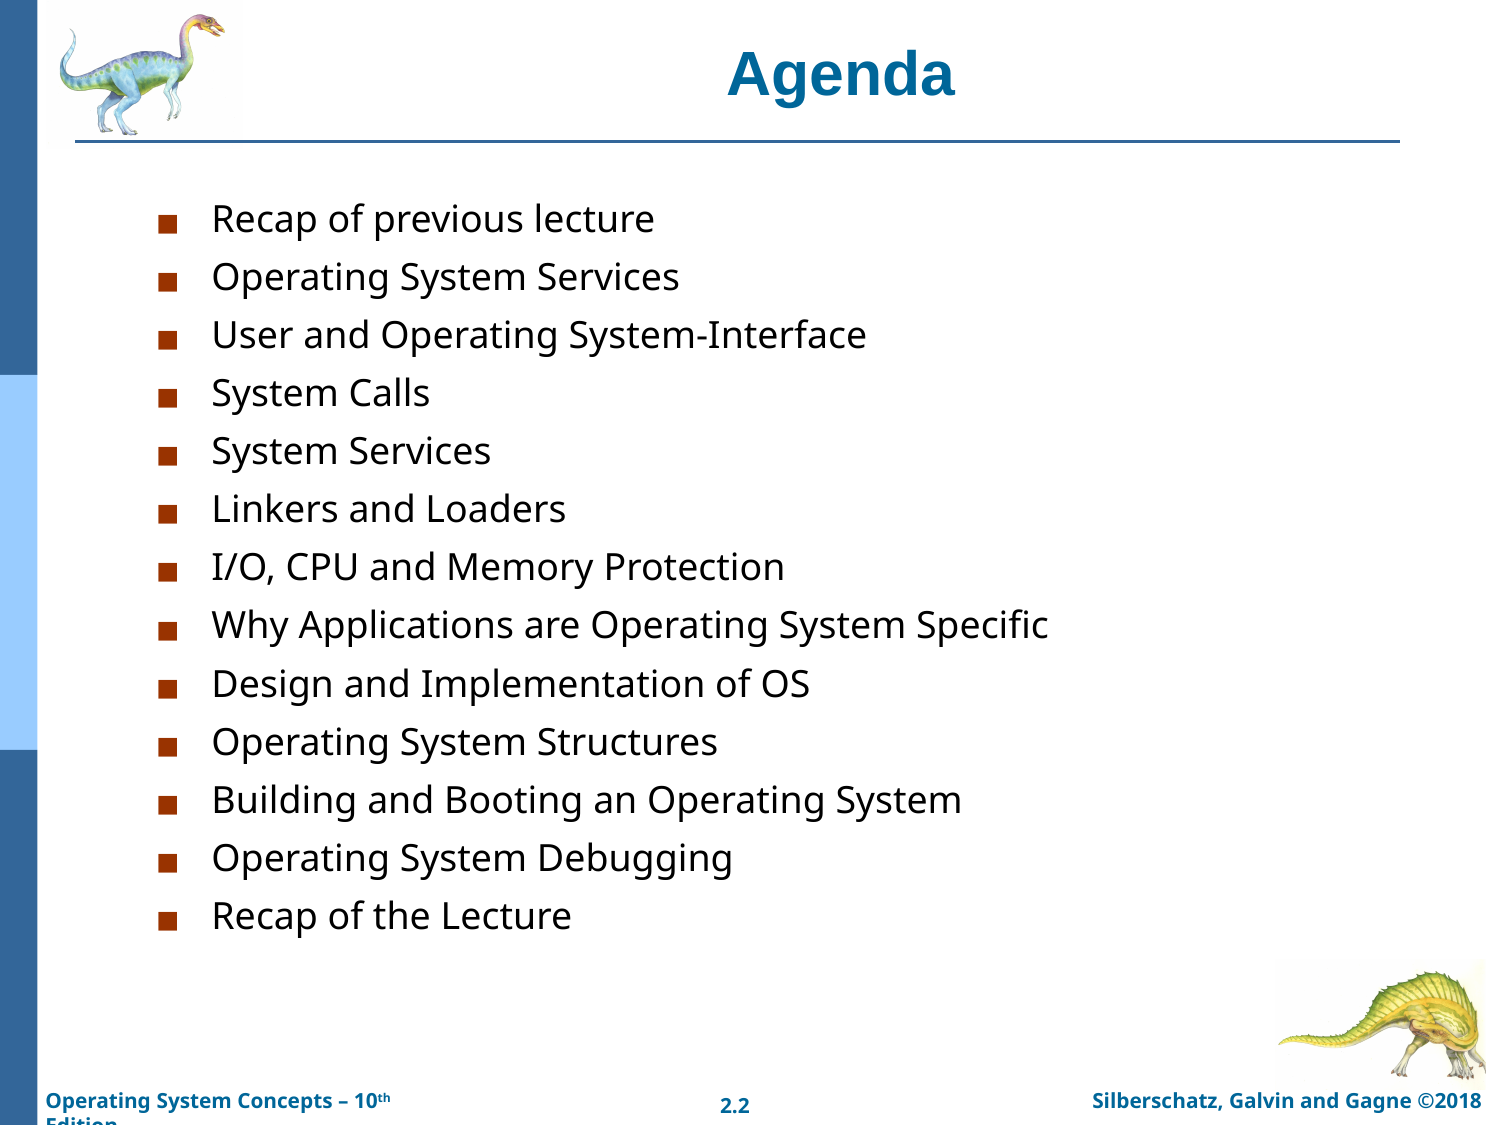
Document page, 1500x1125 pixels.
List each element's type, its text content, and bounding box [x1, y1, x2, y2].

picture [46, 0, 243, 149]
list Recap of previous lecture Operating System Services User and Operating System-Interface System Calls System Services Linkers and Loaders I/O, CPU and Memory Protection Why Applications are Operating System Specific Design and Implementation of OS Operating System Structures Building and Booting an Operating System Operating System Debugging Recap of the Lecture [140, 187, 1390, 931]
picture [1275, 959, 1486, 1090]
title Agenda [179, 21, 1500, 116]
